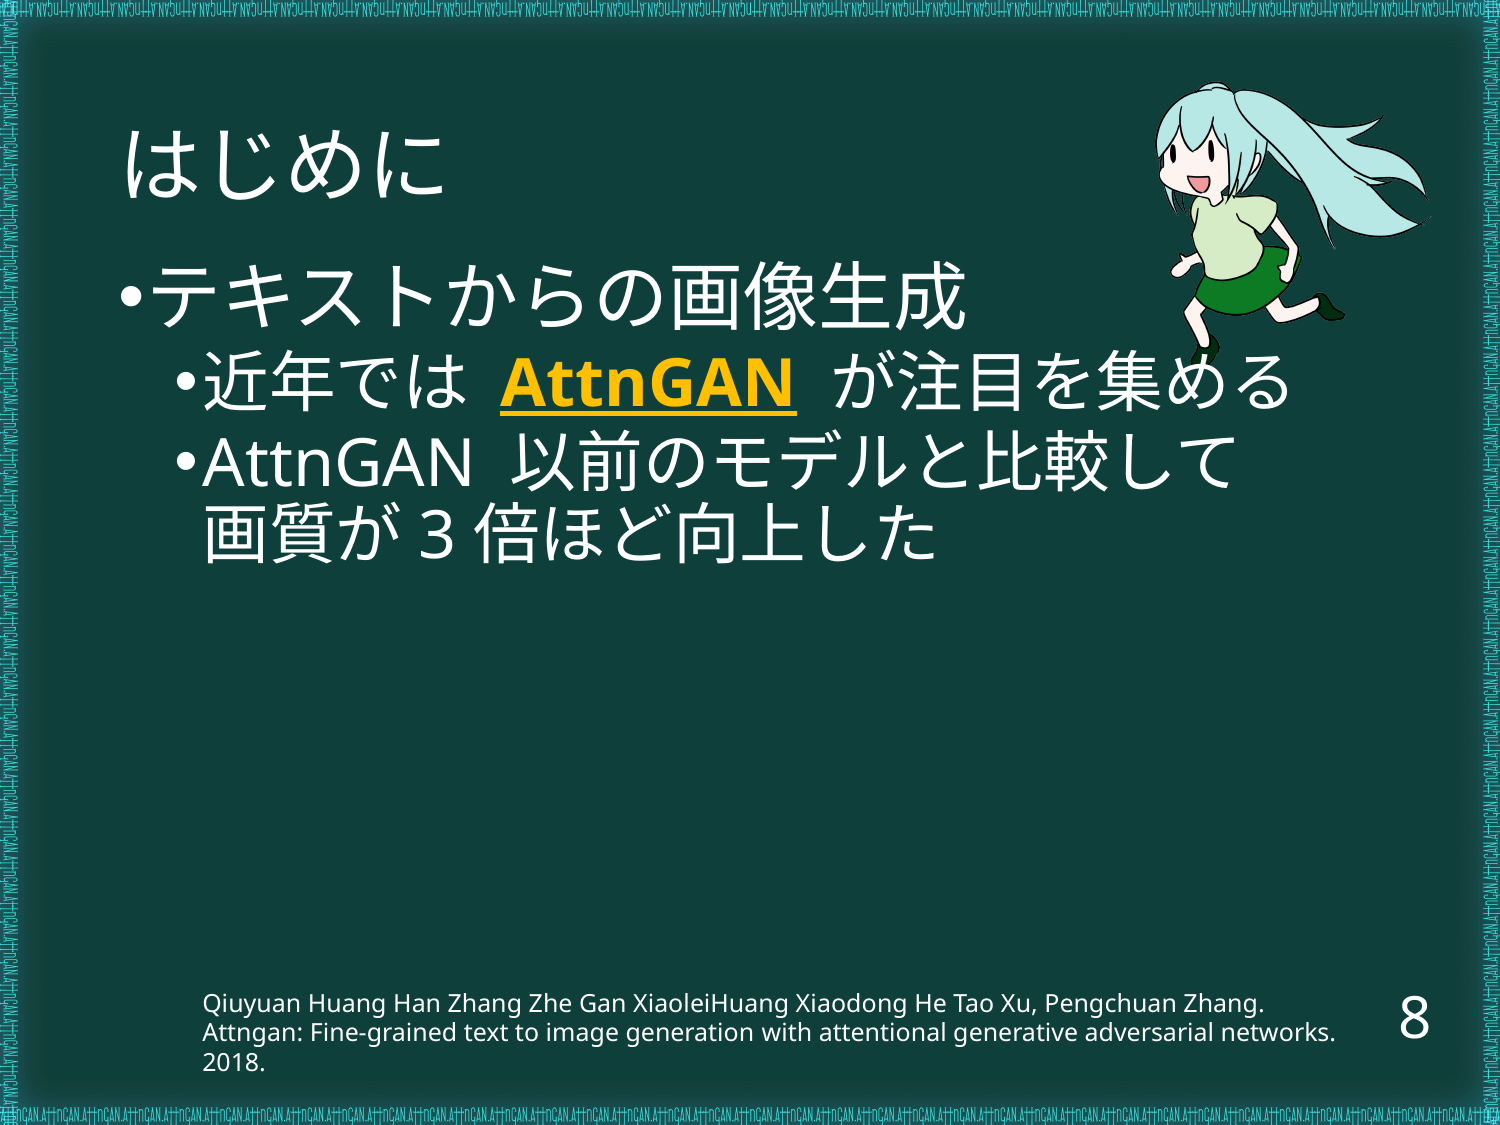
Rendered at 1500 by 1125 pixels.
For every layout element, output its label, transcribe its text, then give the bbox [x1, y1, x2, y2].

picture [0, 0, 1500, 1125]
list テキストからの画像生成 近年では AttnGAN が注目を集める AttnGAN 以前のモデルと比較して 画質が3倍ほど向上した [103, 252, 1397, 924]
text_box Qiuyuan Huang Han Zhang Zhe Gan XiaoleiHuang Xiaodong He Tao Xu, Pengchuan Zhang. Attngan: Fine-grained text to image generation with attentional generative adversarial networks. 2018. [187, 979, 1430, 1085]
title はじめに [103, 59, 1397, 252]
slide_number 8 [1097, 972, 1447, 1037]
